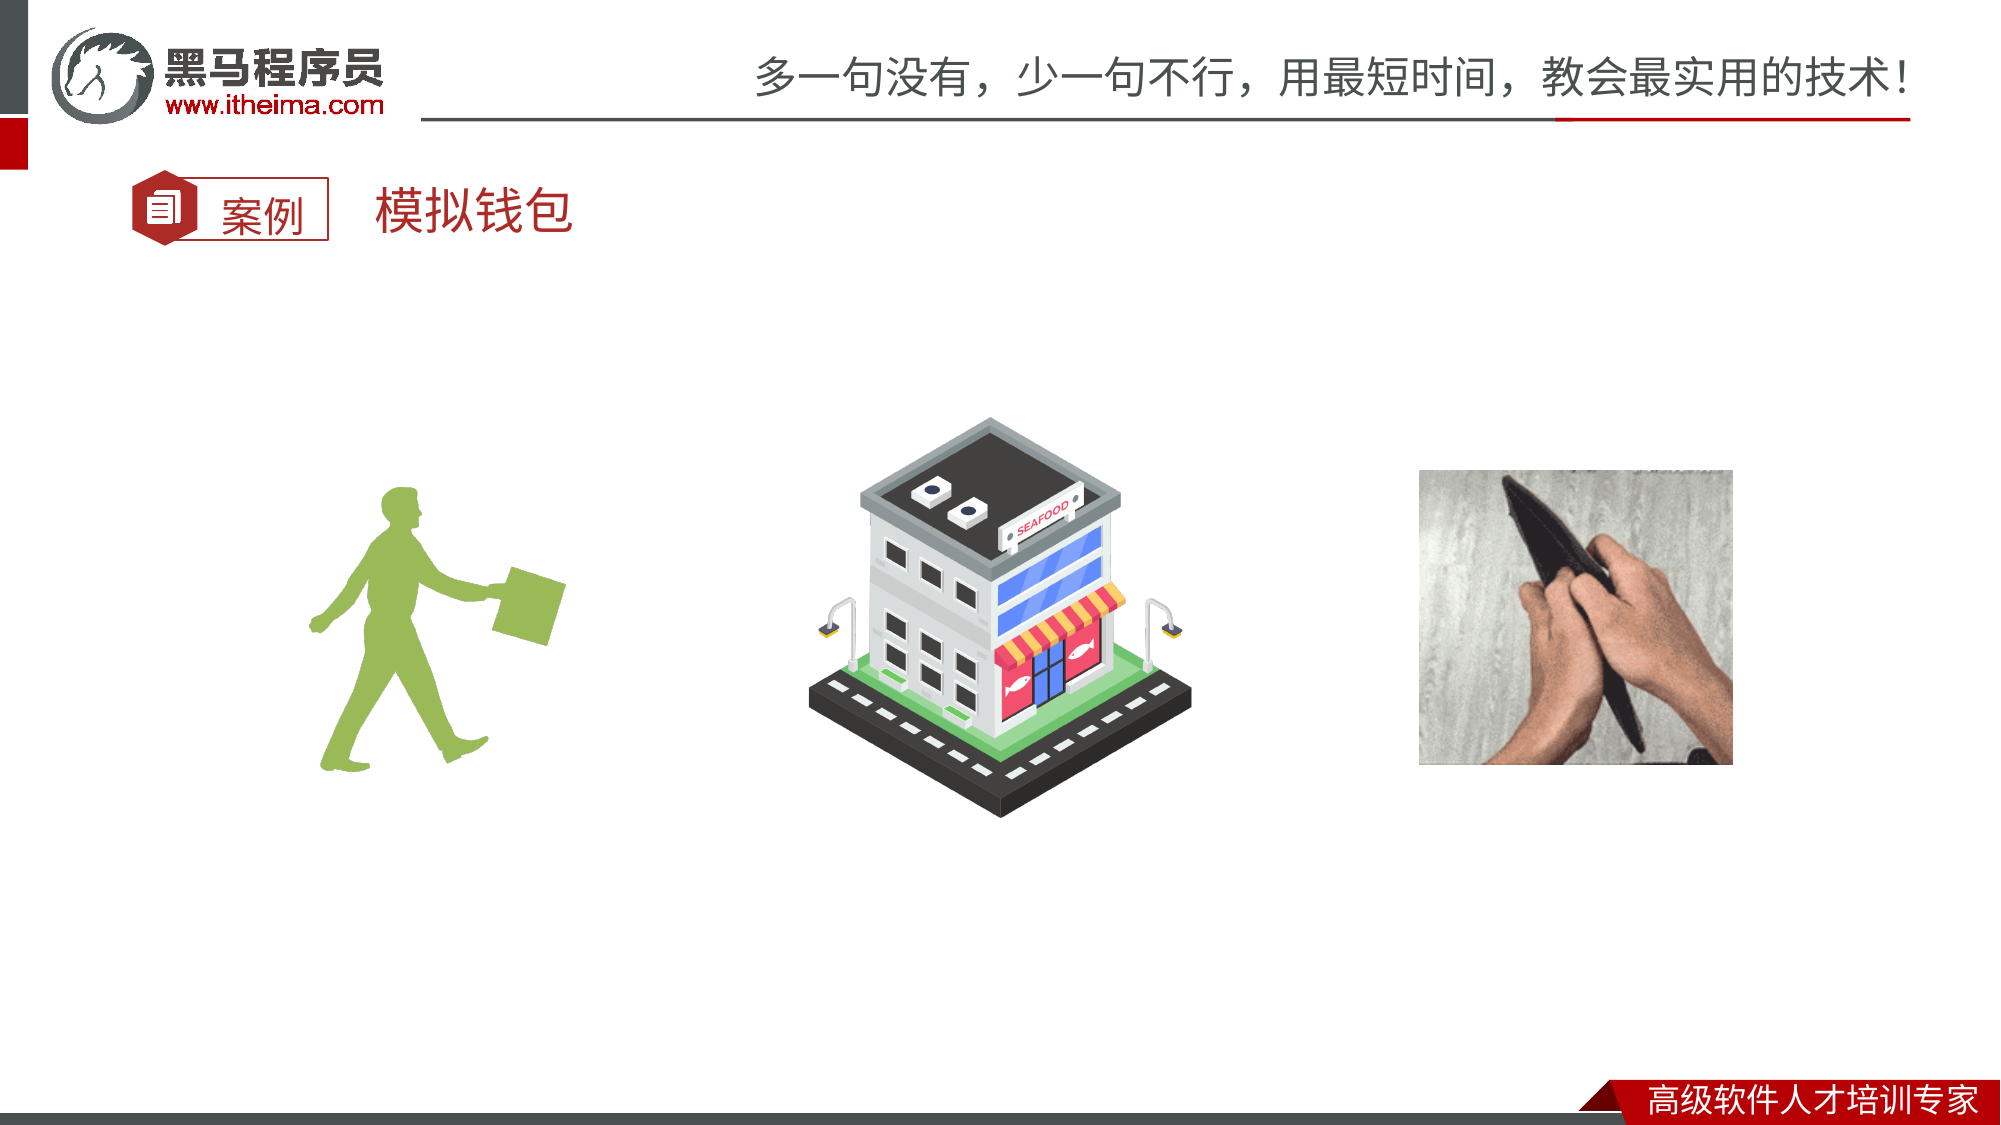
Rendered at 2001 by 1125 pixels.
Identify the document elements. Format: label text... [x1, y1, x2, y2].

picture [1419, 470, 1733, 765]
picture [50, 26, 384, 125]
list 模拟钱包 [360, 166, 1872, 252]
picture [799, 417, 1200, 818]
picture [295, 487, 581, 773]
picture [147, 190, 181, 224]
